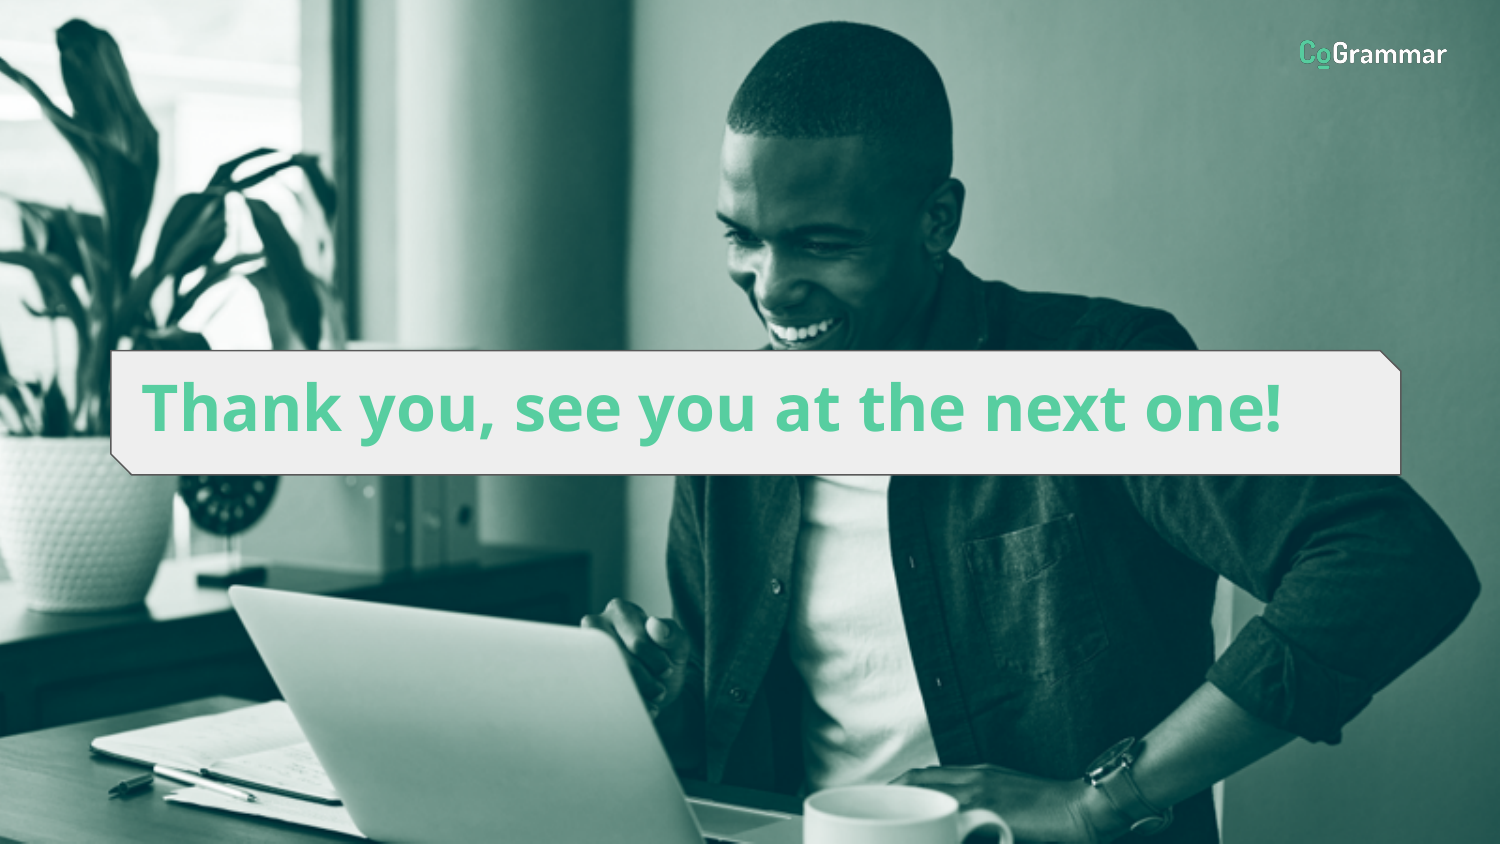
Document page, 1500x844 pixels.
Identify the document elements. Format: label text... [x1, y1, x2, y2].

picture [0, 0, 1500, 844]
text_box [110, 350, 1382, 470]
text_box Thank you, see you at the next one! [126, 352, 1428, 844]
